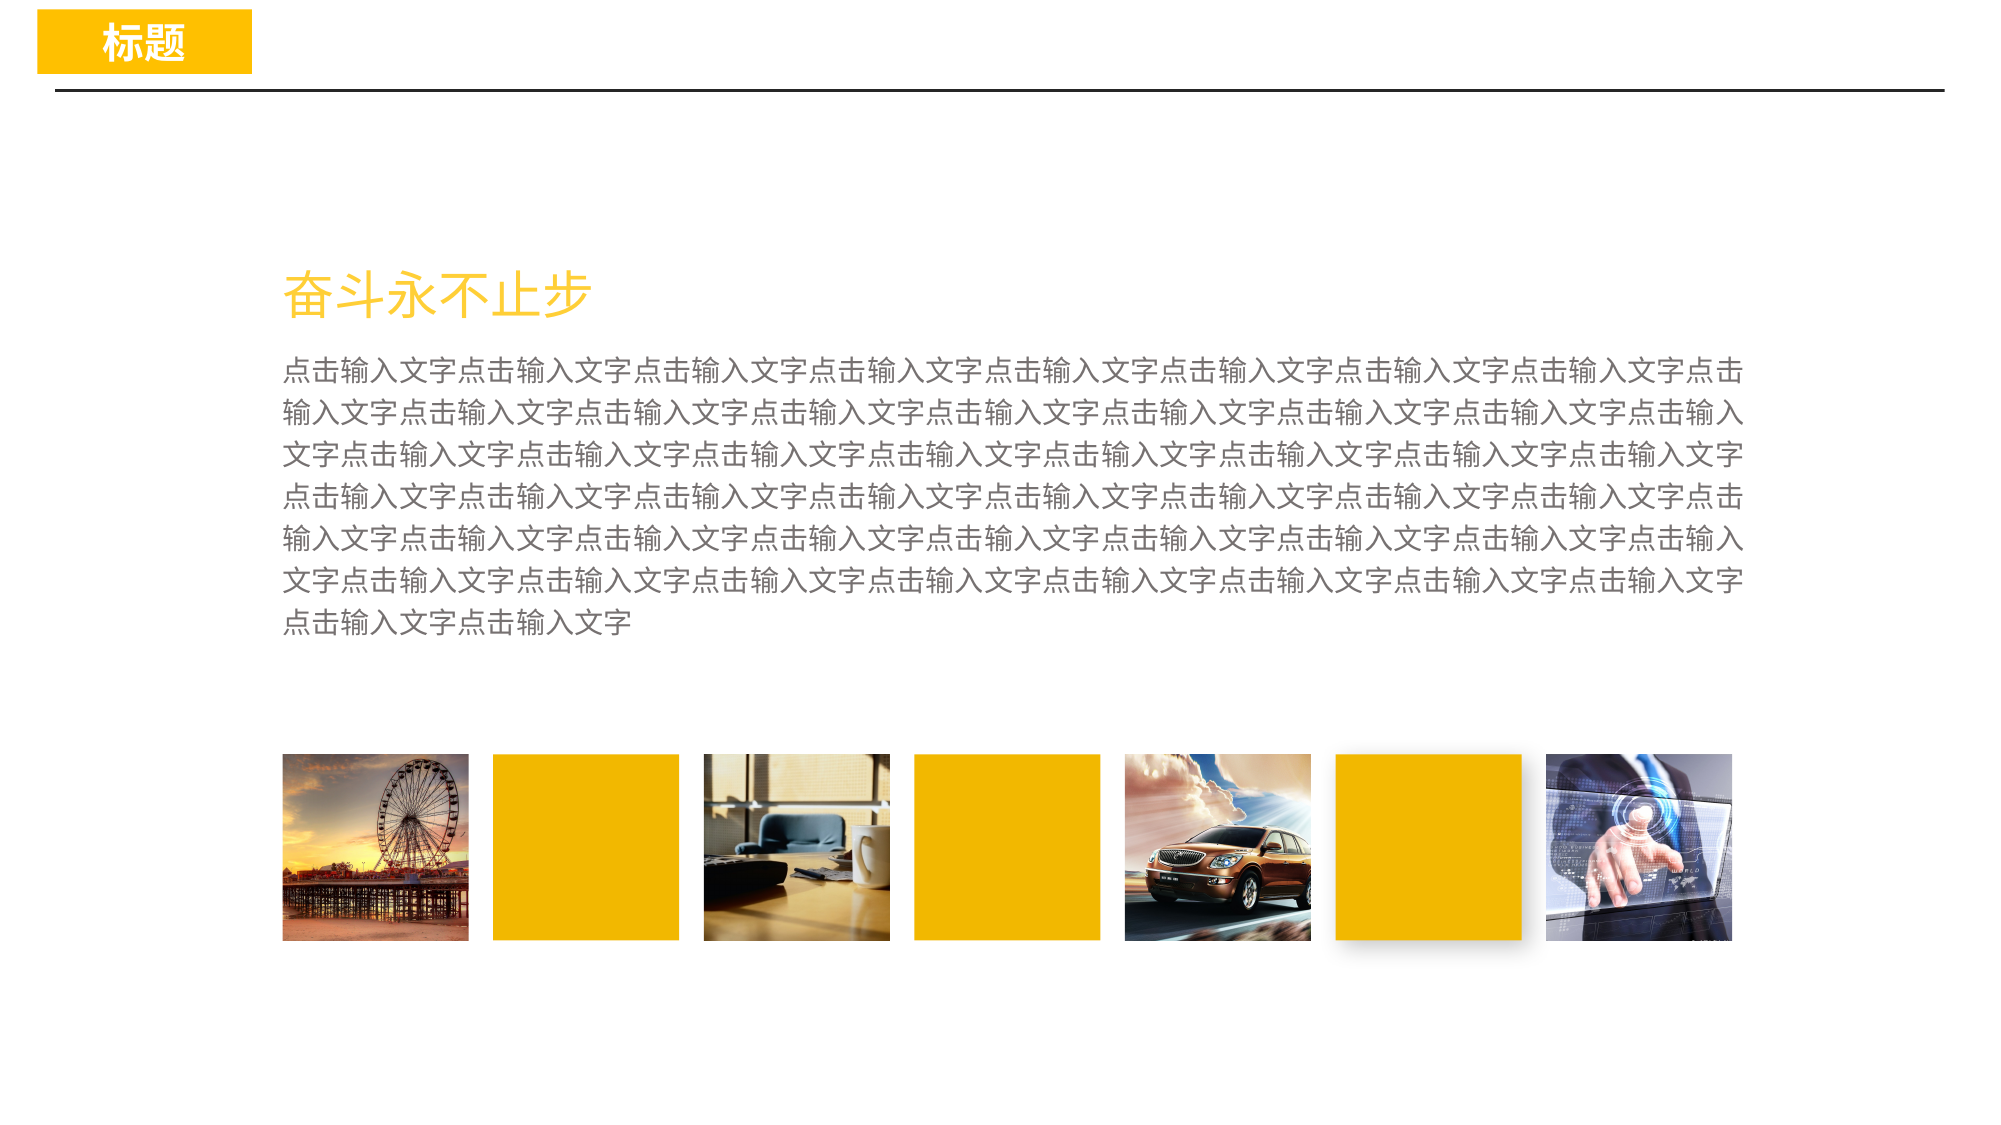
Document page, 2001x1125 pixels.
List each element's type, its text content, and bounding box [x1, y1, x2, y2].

text_box [703, 753, 891, 941]
text_box [913, 753, 1101, 941]
text_box [54, 88, 1946, 93]
text_box [492, 753, 680, 941]
text_box [1124, 753, 1312, 941]
text_box [282, 753, 470, 941]
text_box 标题 [37, 9, 252, 74]
text_box [1334, 753, 1523, 941]
text_box 奋斗永不止步 [267, 255, 847, 333]
text_box 点击输入文字点击输入文字点击输入文字点击输入文字点击输入文字点击输入文字点击输入文字点击输入文字点击输入文字点击输入文字点击输入文字点击输入文字点击输入文字点击输入文字点击输入文字点击输入文字点击输入文字点击输入文字点击输入文字点击输入文字点击输入文字点击输入文字点击输入文字点击输入文字点击输入文字点击输入文字点击输入文字点击输入文字点击输入文字点击输入文字点击输入文字点击输入文字点击输入文字点击输入文字点击输入文字点击输入文字点击输入文字点击输入文字点击输入文字点击输入文字点击输入文字点击输入文字点击输入文字点击输入文字点击输入文字点击输入文字点击输入文字点击输入文字点击输入文字点击输入文字点击输入文字点击输入文字 [267, 338, 1784, 689]
text_box [1545, 753, 1733, 942]
